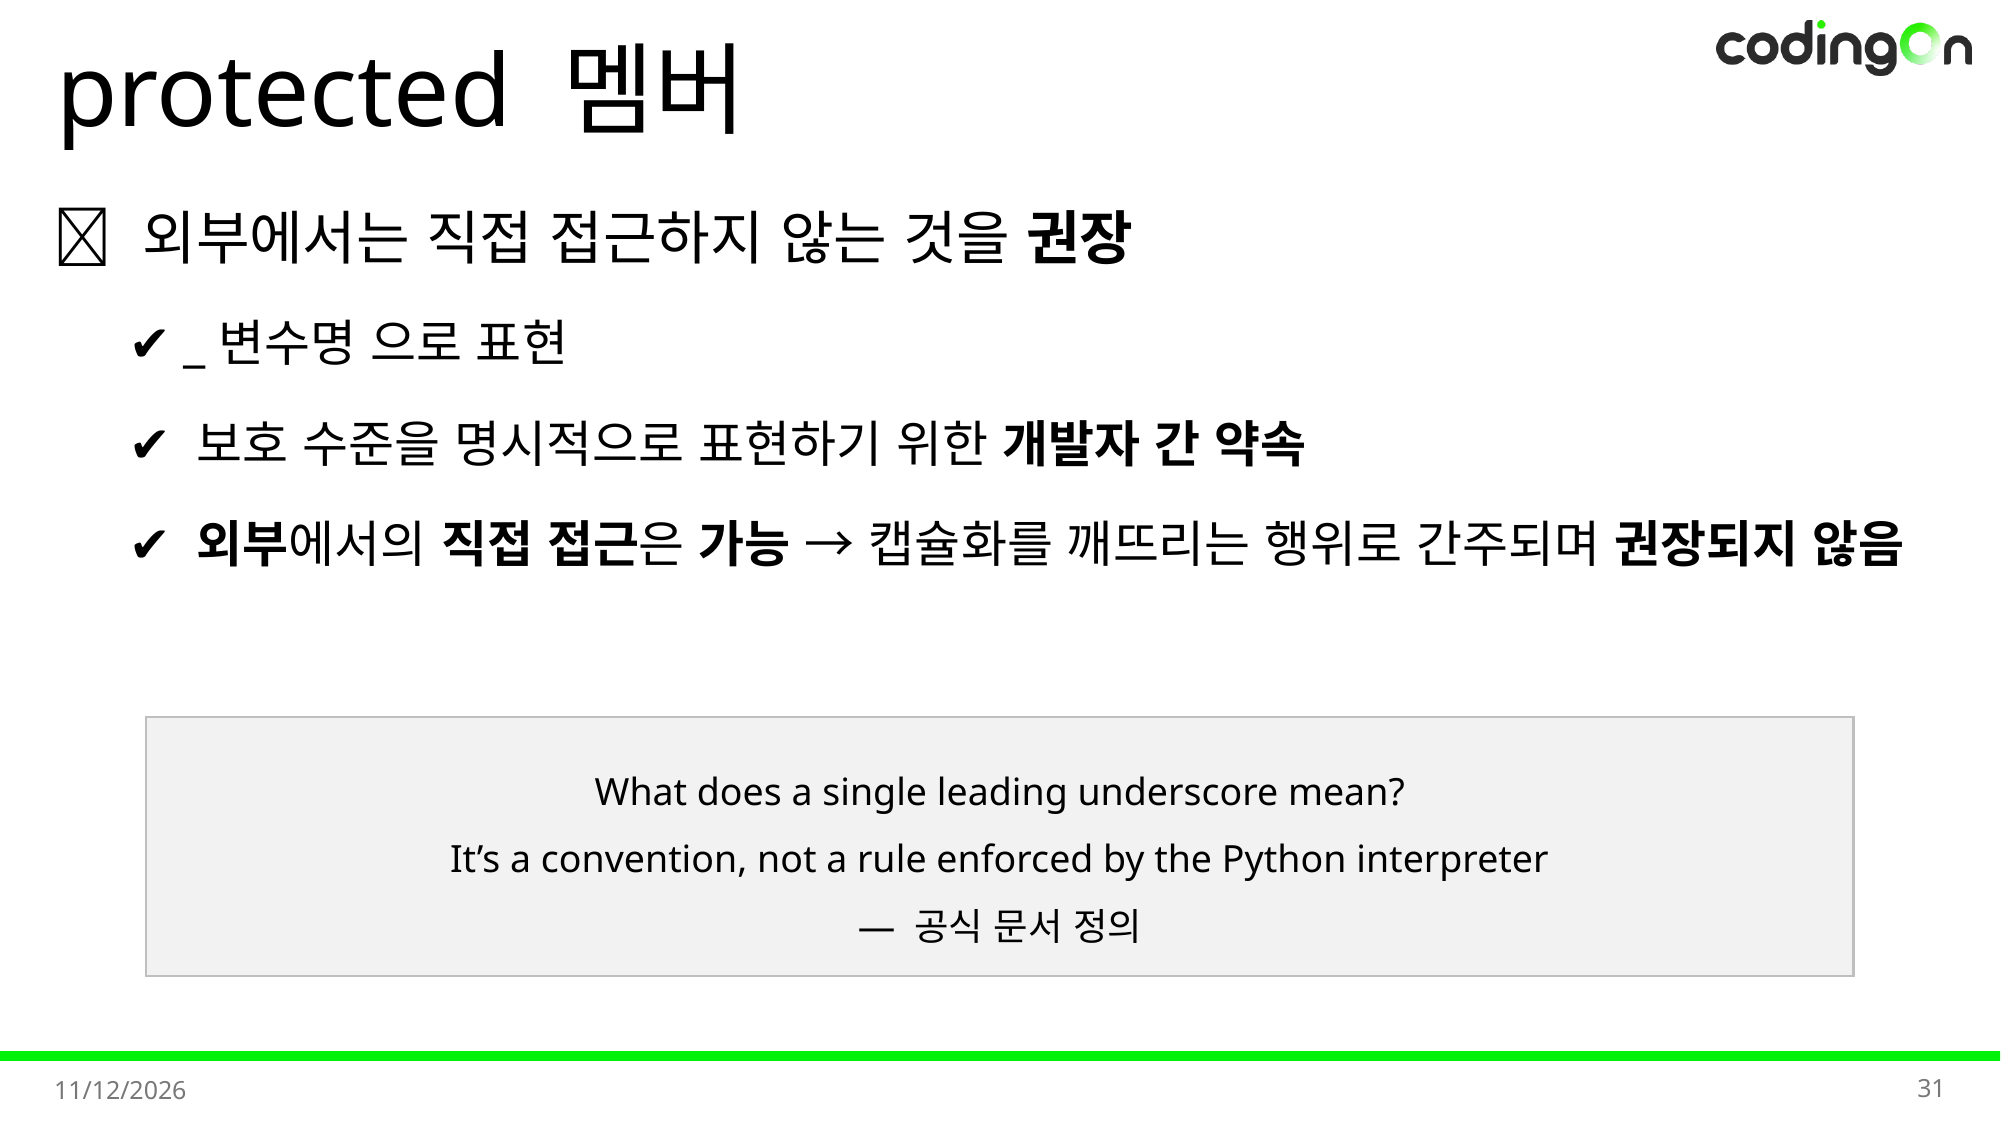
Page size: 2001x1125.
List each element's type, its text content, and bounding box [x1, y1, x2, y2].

slide_number 31 [1510, 1059, 1961, 1120]
picture [1767, 20, 1972, 76]
text_box 💡 외부에서는 직접 접근하지 않는 것을 권장 ✔️ _변수명 으로 표현 ✔️ 보호 수준을 명시적으로 표현하기 위한 개발자 간 약속 ✔️ 외부에서의 직접 접근은 가능 → 캡슐화를 깨뜨리는 행위로 간주되며 권장되지 않음 [39, 158, 1959, 784]
title protected 멤버 [41, 0, 1767, 158]
text_box What does a single leading underscore mean? It’s a convention, not a rule enforced by the Python interpreter — 공식 문서 정의 [145, 716, 1855, 977]
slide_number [39, 1061, 490, 1122]
